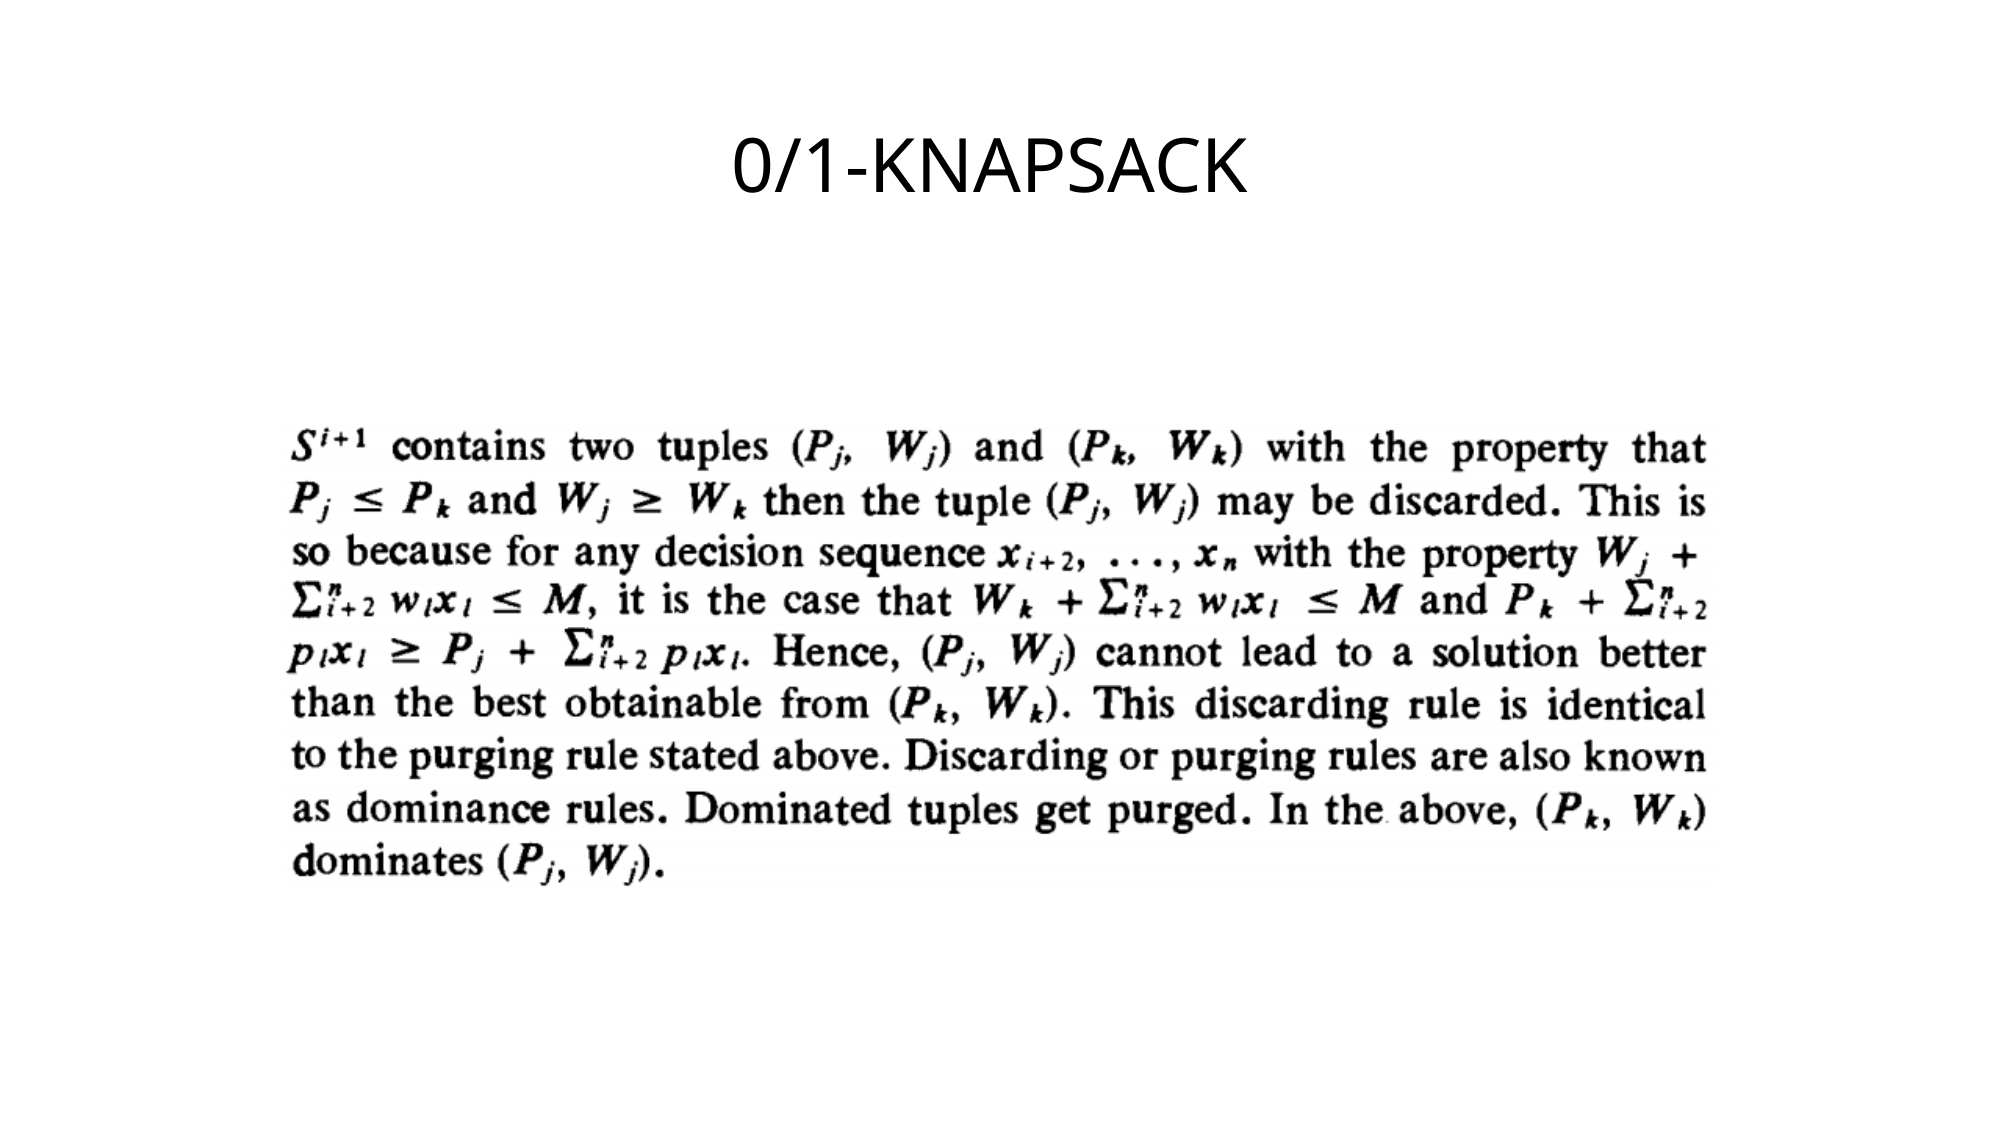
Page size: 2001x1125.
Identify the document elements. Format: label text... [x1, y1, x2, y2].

title 0/1-KNAPSACK [137, 59, 1863, 278]
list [282, 421, 1718, 892]
